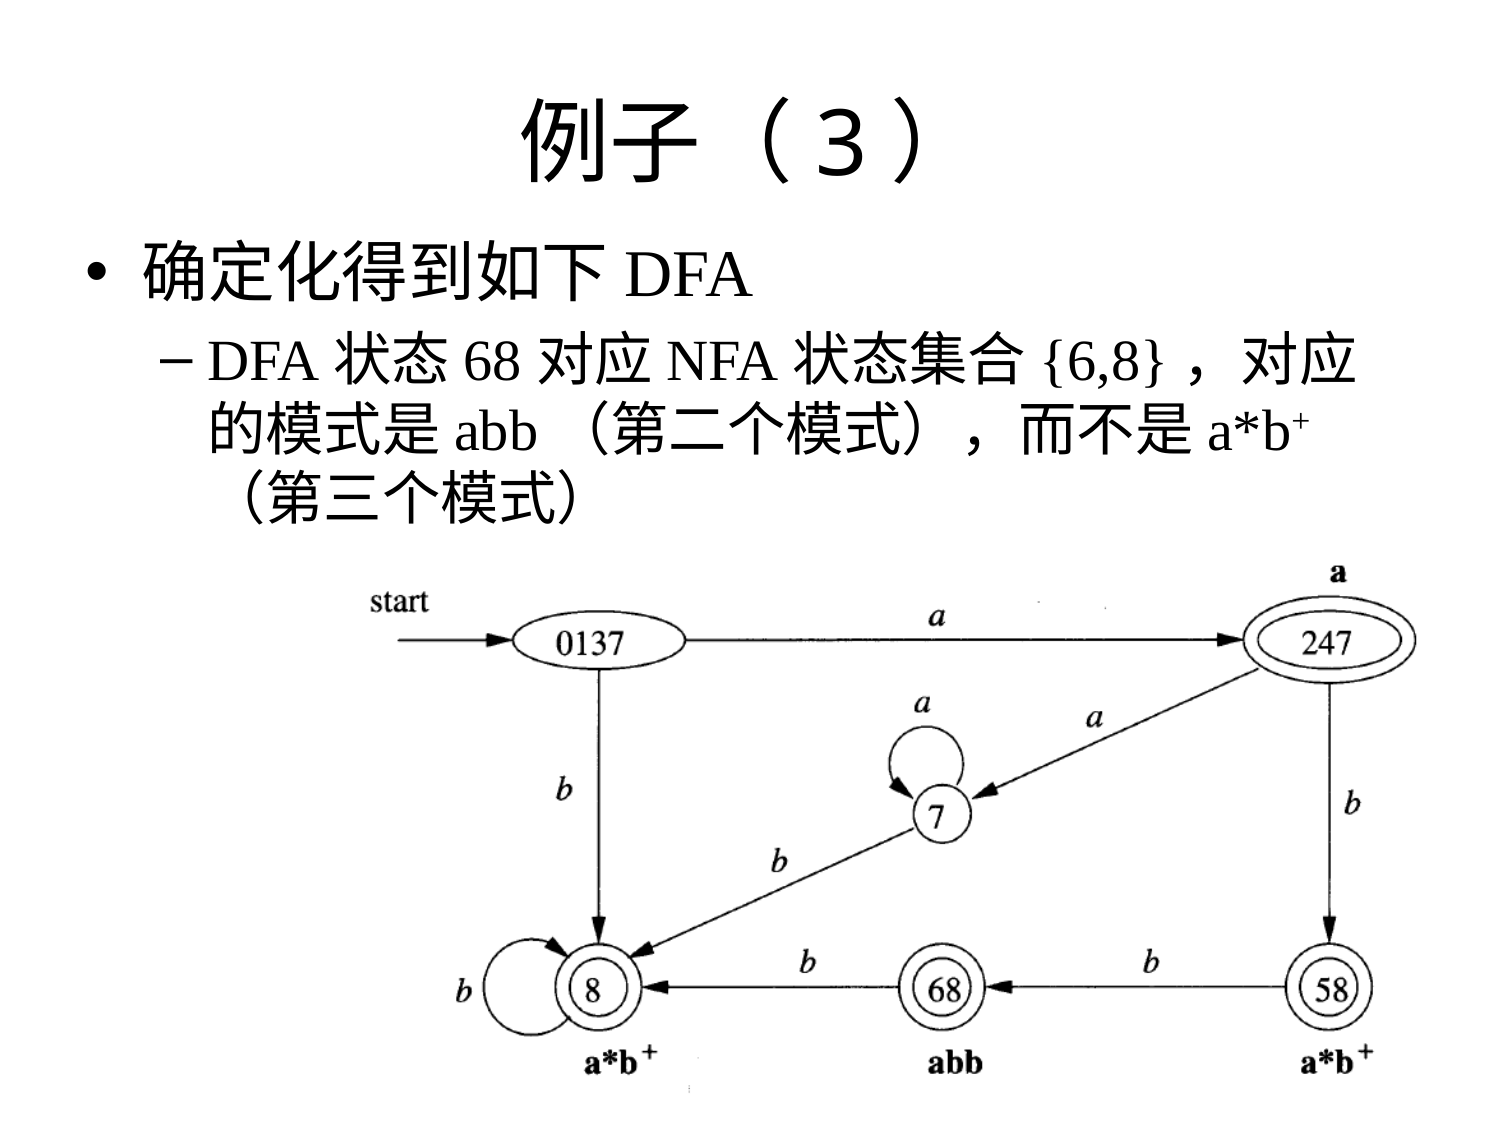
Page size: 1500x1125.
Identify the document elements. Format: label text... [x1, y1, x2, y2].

picture [339, 553, 1461, 1125]
title 例子（3） [75, 45, 1425, 233]
list 确定化得到如下DFA DFA状态68对应NFA状态集合{6,8}，对应的模式是abb（第二个模式），而不是a*b+（第三个模式） [70, 222, 1421, 966]
